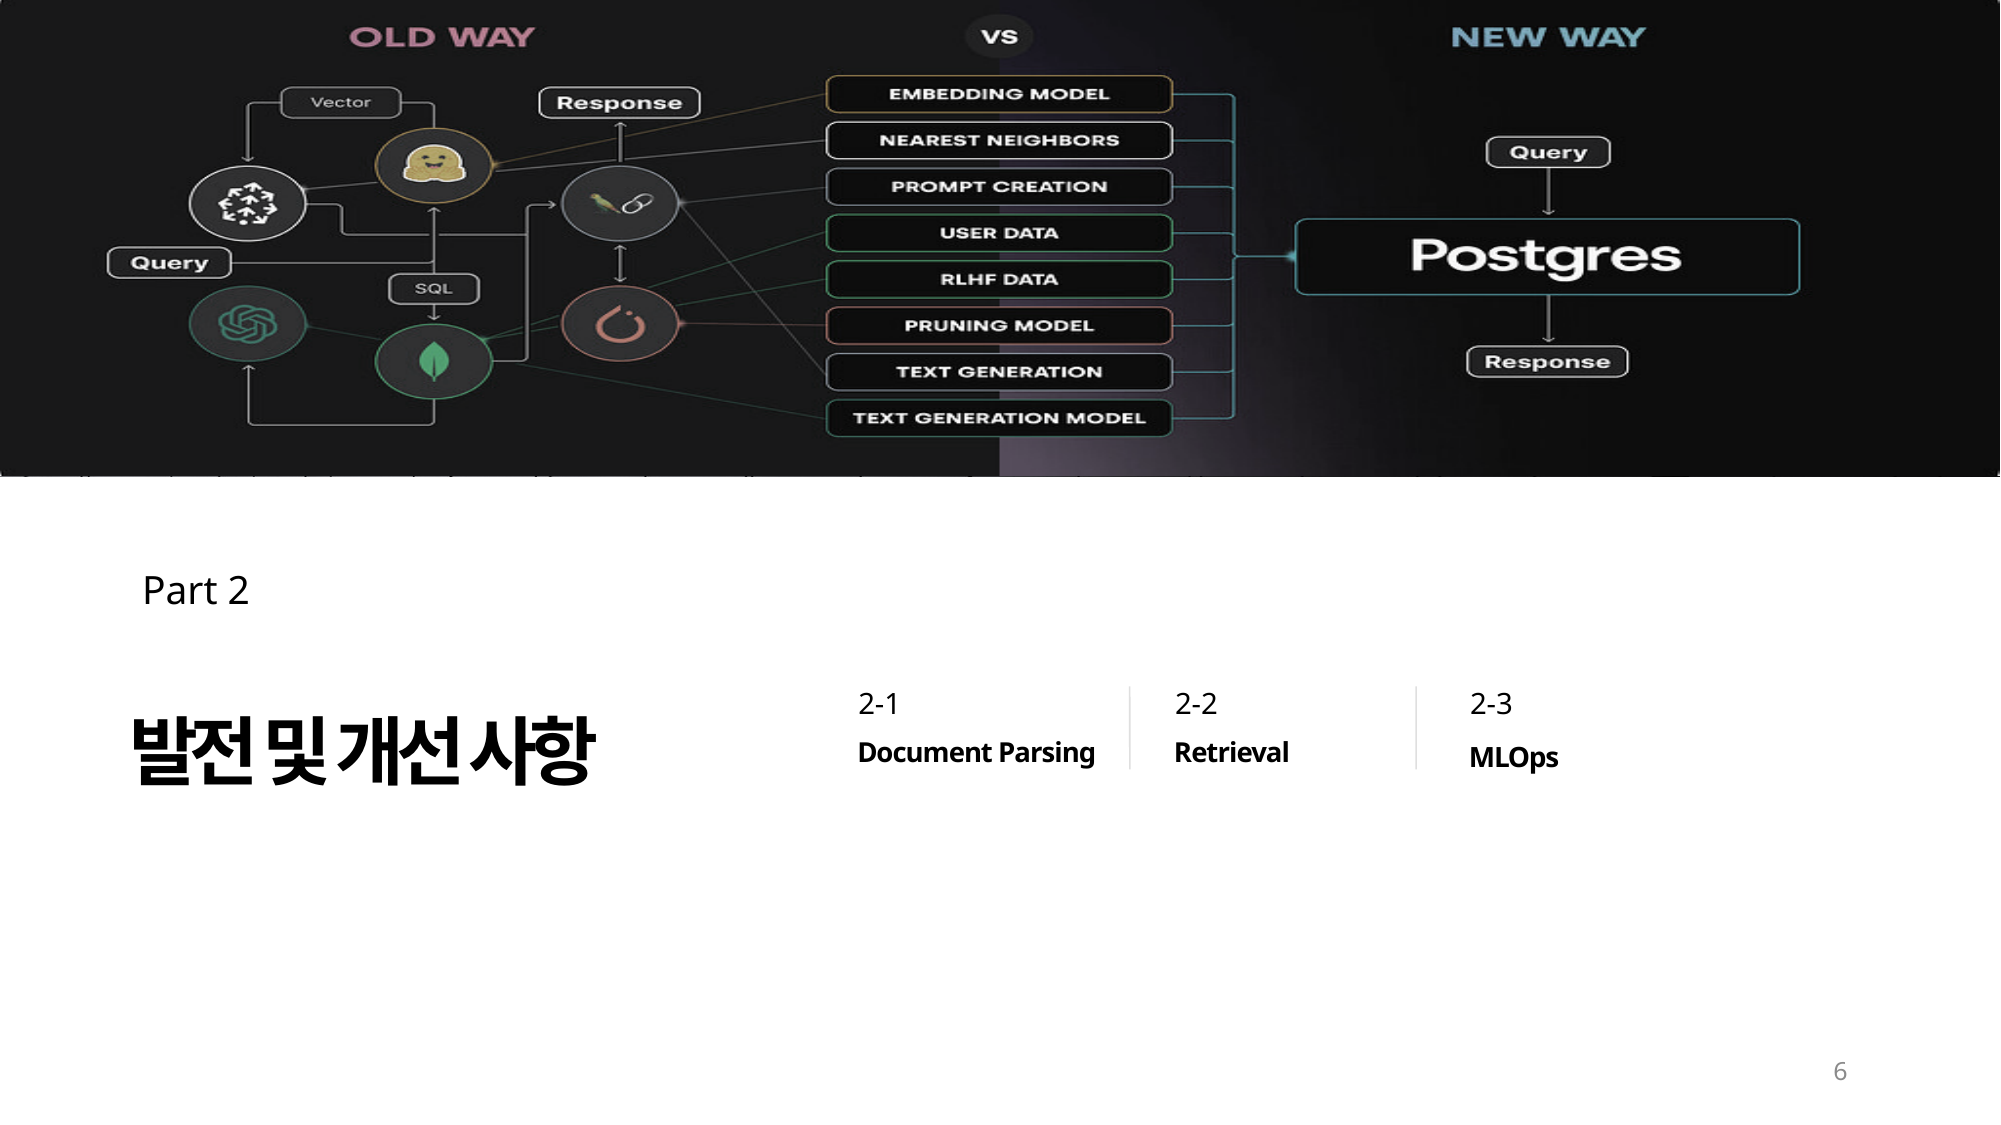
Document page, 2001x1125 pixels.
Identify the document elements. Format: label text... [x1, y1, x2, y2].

text_box Retrieval [1173, 729, 1384, 768]
text_box 2-3 [1469, 679, 1566, 721]
text_box Document Parsing [857, 729, 1099, 768]
slide_number 6 [1412, 1042, 1863, 1103]
text_box MLOps [1468, 729, 1729, 774]
text_box 2-2 [1174, 679, 1271, 721]
text_box Part 2 [142, 557, 281, 613]
picture [0, 0, 2000, 476]
text_box 2-1 [858, 679, 954, 721]
text_box 발전 및 개선 사항 [129, 660, 713, 795]
